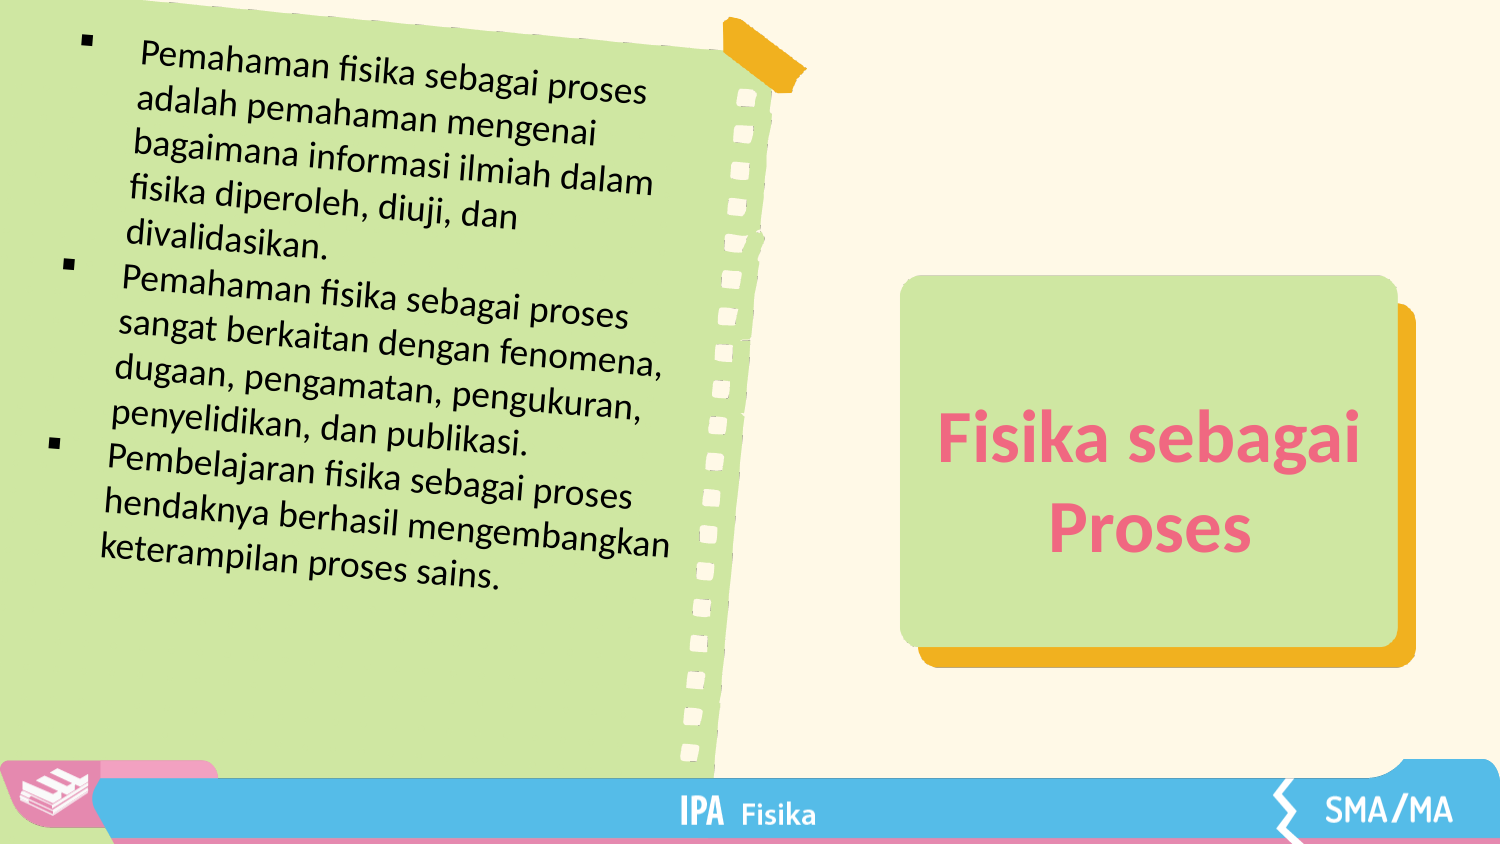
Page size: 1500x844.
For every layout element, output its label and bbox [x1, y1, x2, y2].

text_box [879, 256, 1436, 682]
picture [0, 0, 1500, 844]
